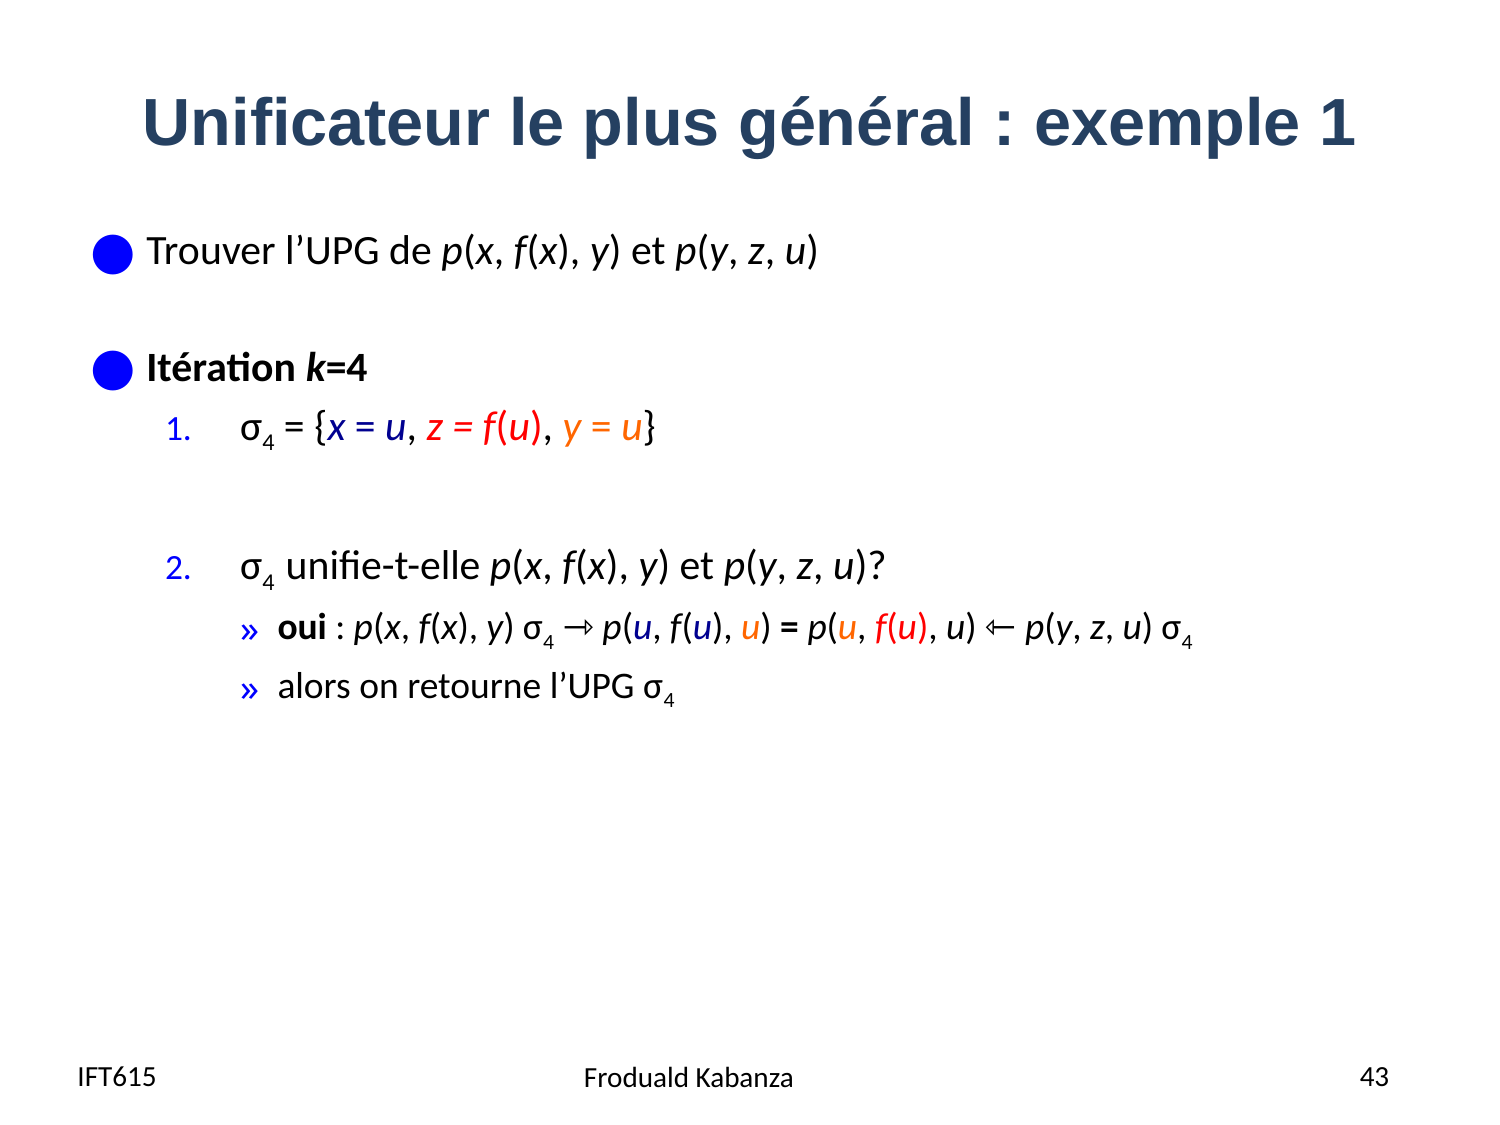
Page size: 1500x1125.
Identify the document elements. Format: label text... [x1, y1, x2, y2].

list Trouver l’UPG de p(x, f(x), y) et p(y, z, u) Itération k=4 σ4 = {x = u, z = f(u), y = u} σ4 unifie-t-elle p(x, f(x), y) et p(y, z, u)? oui : p(x, f(x), y) σ4 ⇾ p(u, f(u), u) = p(u, f(u), u) ⇽ p(y, z, u) σ4 alors on retourne l’UPG σ4 [75, 215, 1436, 1004]
footer Froduald Kabanza [569, 1050, 951, 1095]
title Unificateur le plus général : exemple 1 [75, 68, 1425, 169]
slide_number 43 [1344, 1050, 1425, 1095]
slide_number IFT615 [62, 1050, 176, 1090]
